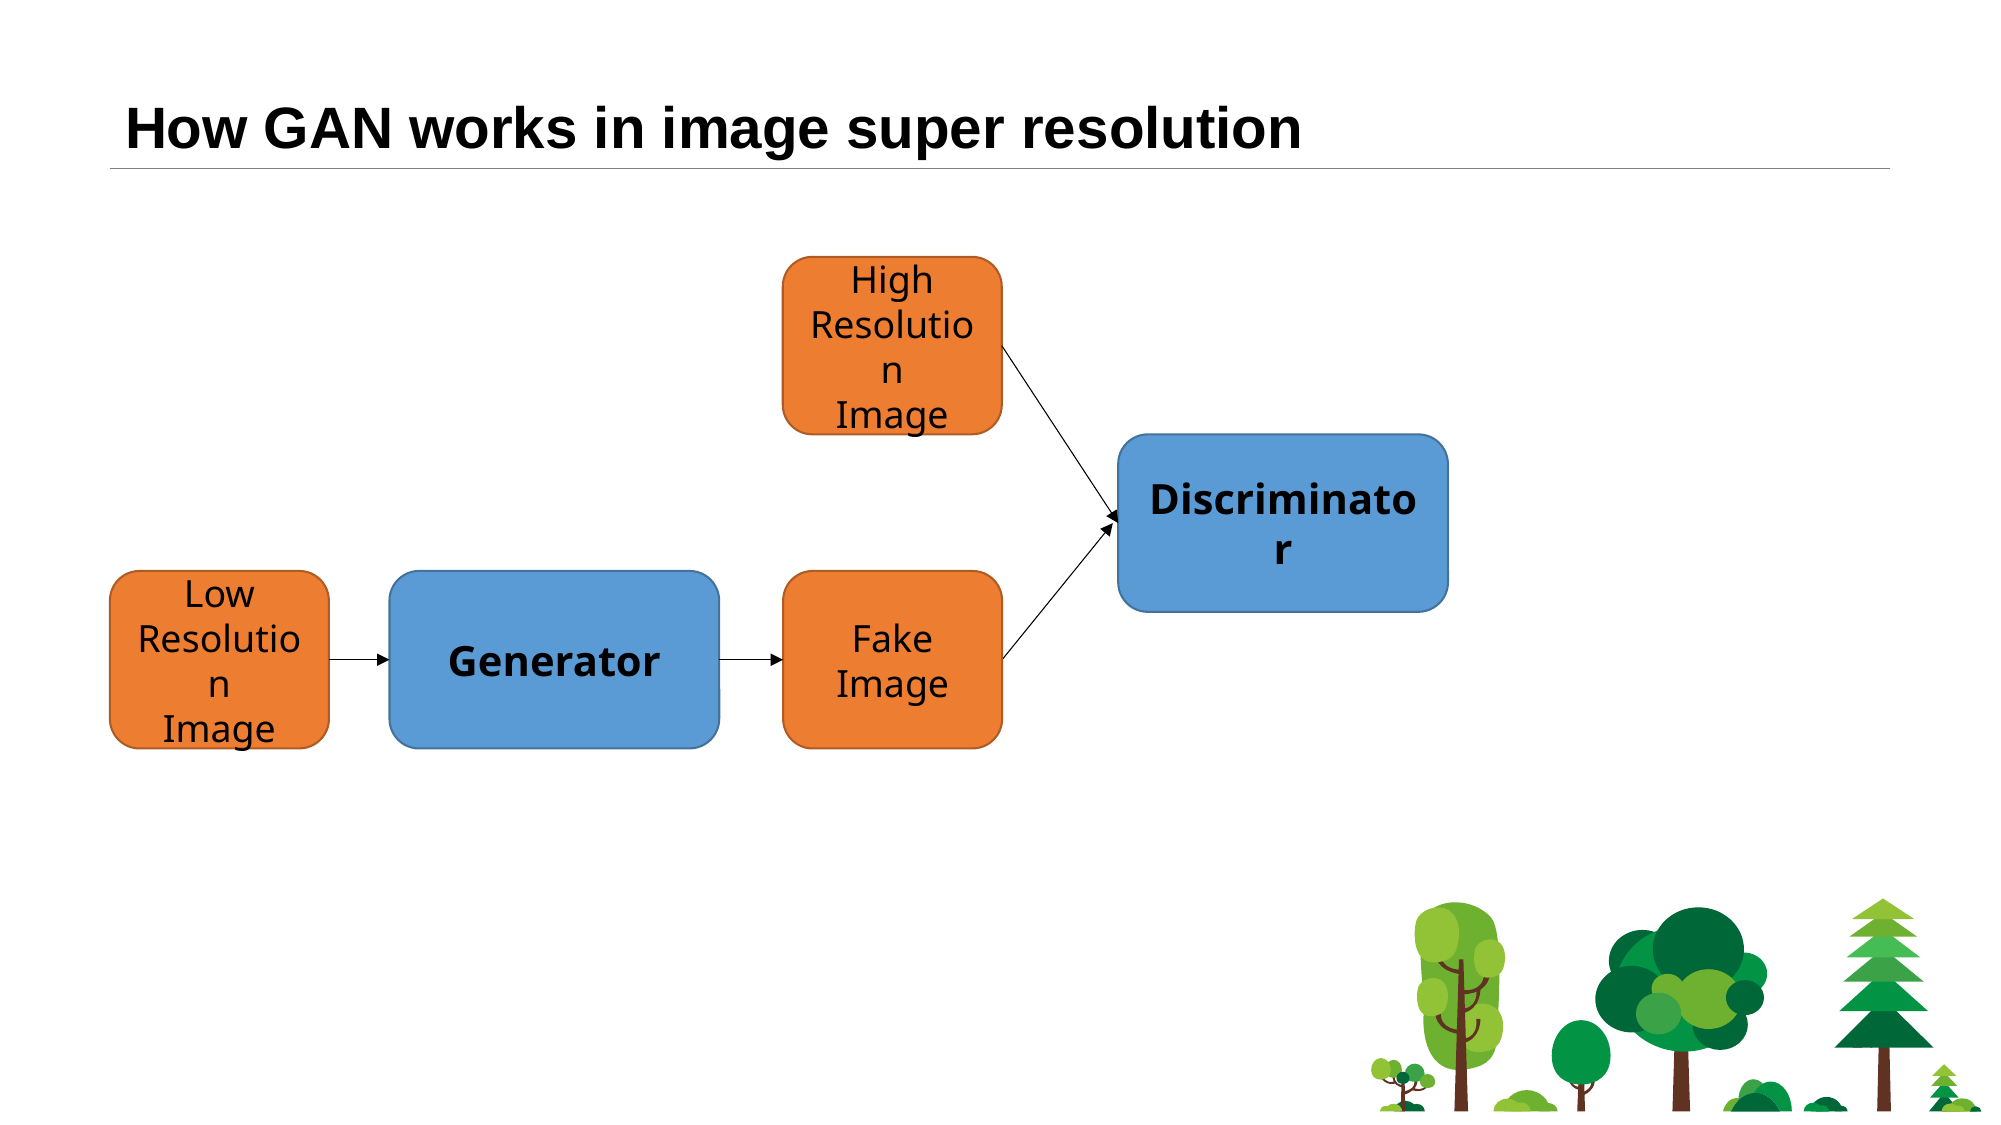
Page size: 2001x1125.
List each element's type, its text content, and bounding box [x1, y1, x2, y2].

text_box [109, 256, 1449, 749]
title How GAN works in image super resolution [109, 0, 1890, 169]
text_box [1371, 898, 1982, 1112]
